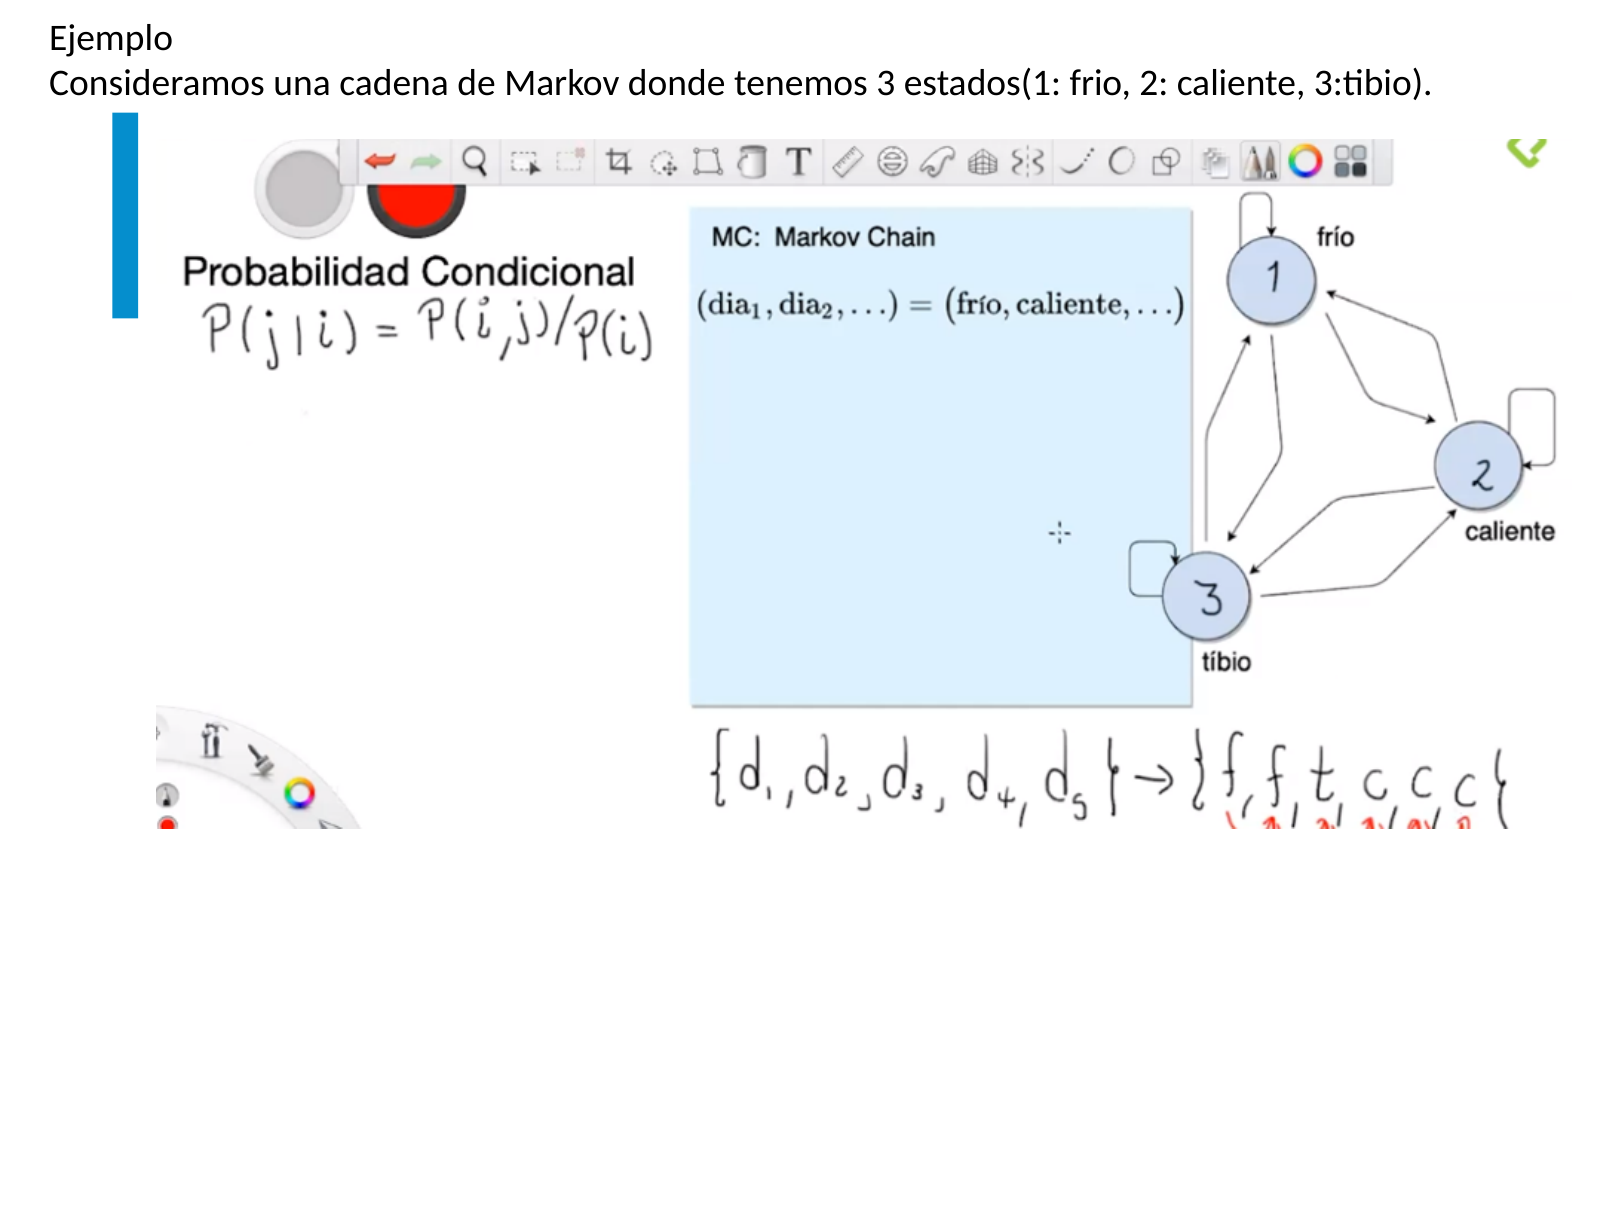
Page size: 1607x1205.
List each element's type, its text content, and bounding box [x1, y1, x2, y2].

text_box Ejemplo Consideramos una cadena de Markov donde tenemos 3 estados(1: frio, 2: caliente, 3:tibio). [34, 5, 1572, 110]
picture [155, 139, 1573, 829]
